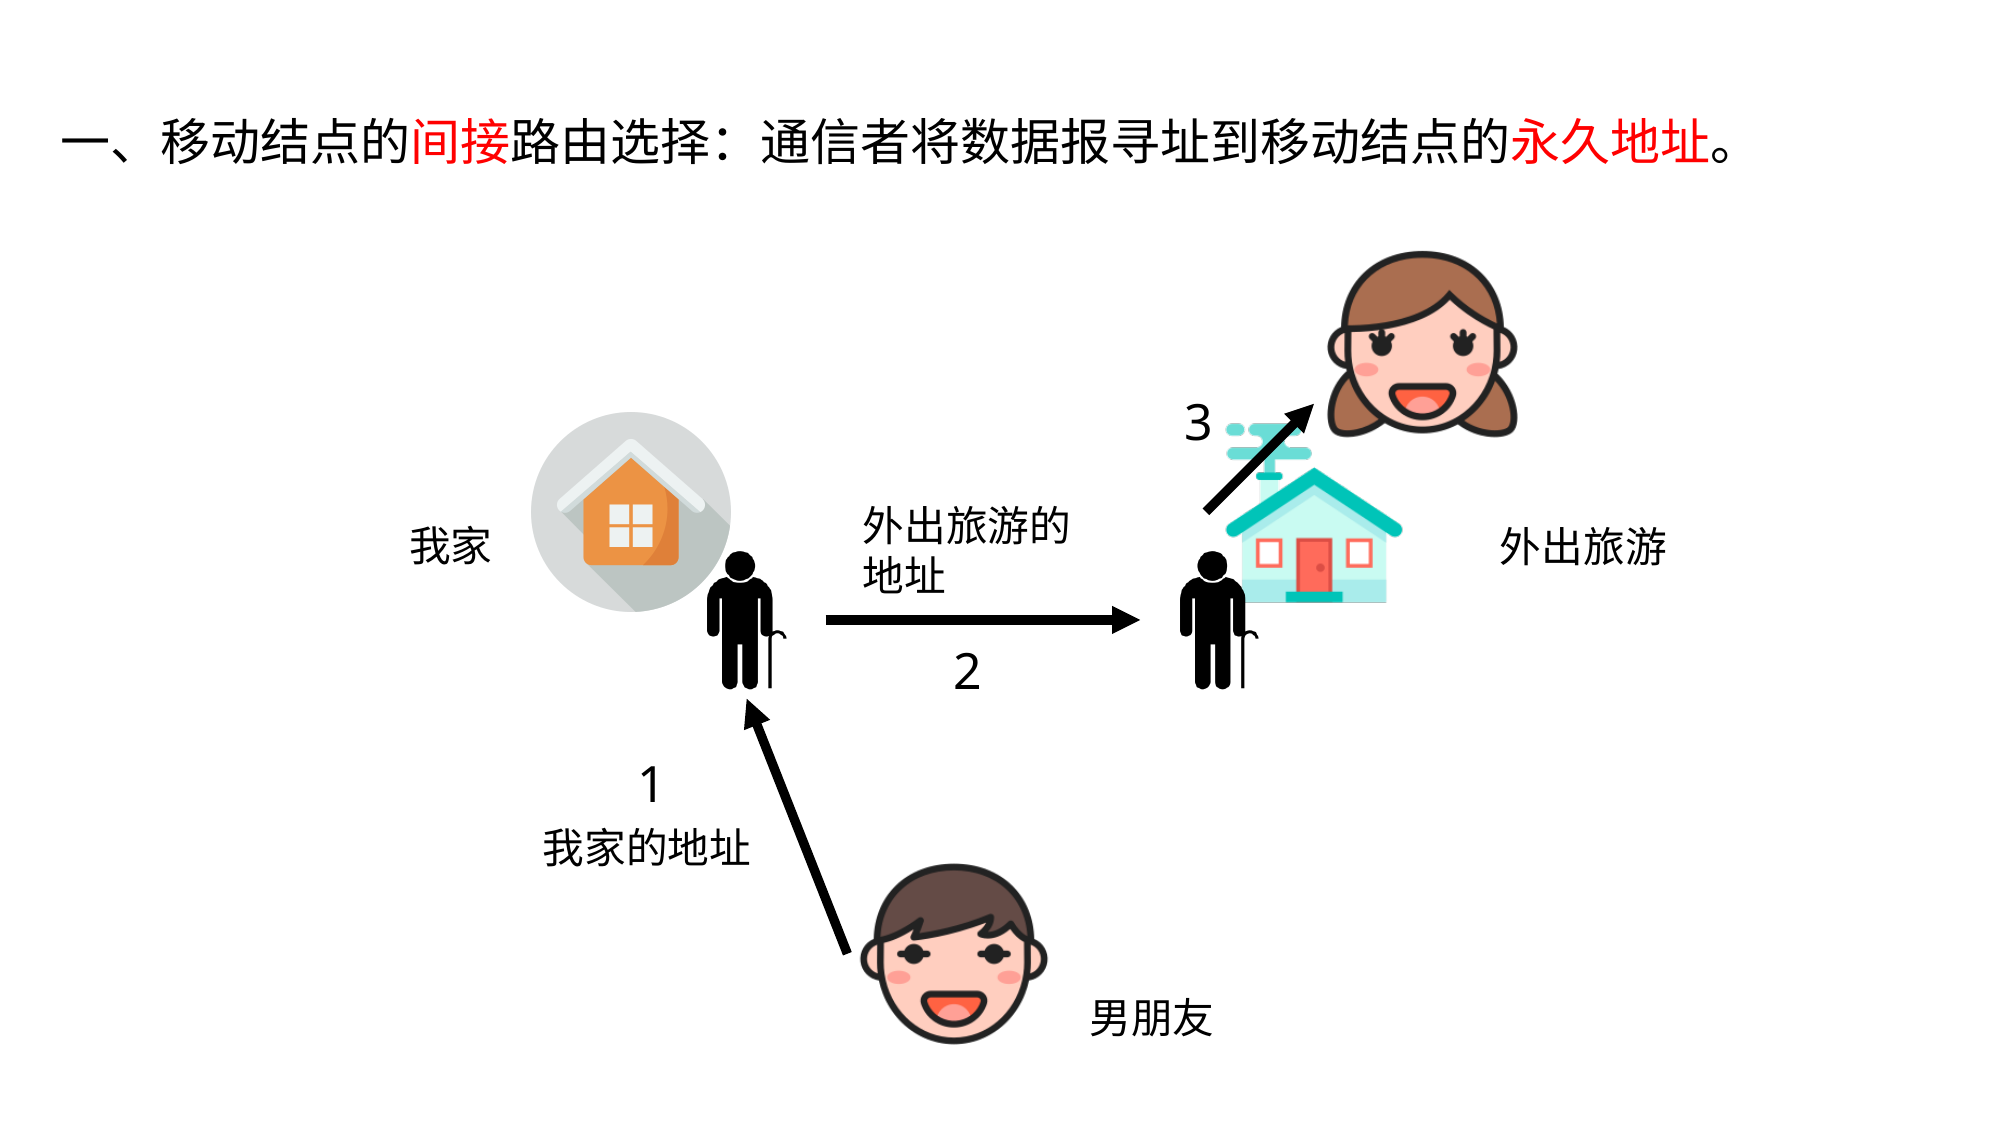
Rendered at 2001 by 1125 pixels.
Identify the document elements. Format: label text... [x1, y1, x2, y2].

text_box 1 [622, 745, 703, 821]
picture [1140, 238, 1531, 699]
text_box 男朋友 [1074, 984, 1271, 1050]
text_box 外出旅游的地址 [848, 492, 1106, 607]
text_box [746, 698, 848, 954]
picture [531, 412, 826, 699]
text_box 3 [1169, 382, 1250, 458]
text_box 一、移动结点的间接路由选择：通信者将数据报寻址到移动结点的永久地址。 [45, 73, 1812, 178]
text_box 2 [938, 631, 1019, 707]
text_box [1205, 403, 1315, 512]
text_box 外出旅游 [1485, 513, 1748, 578]
text_box 我家的地址 [527, 814, 746, 880]
picture [847, 847, 1061, 1061]
text_box 我家 [394, 511, 531, 577]
